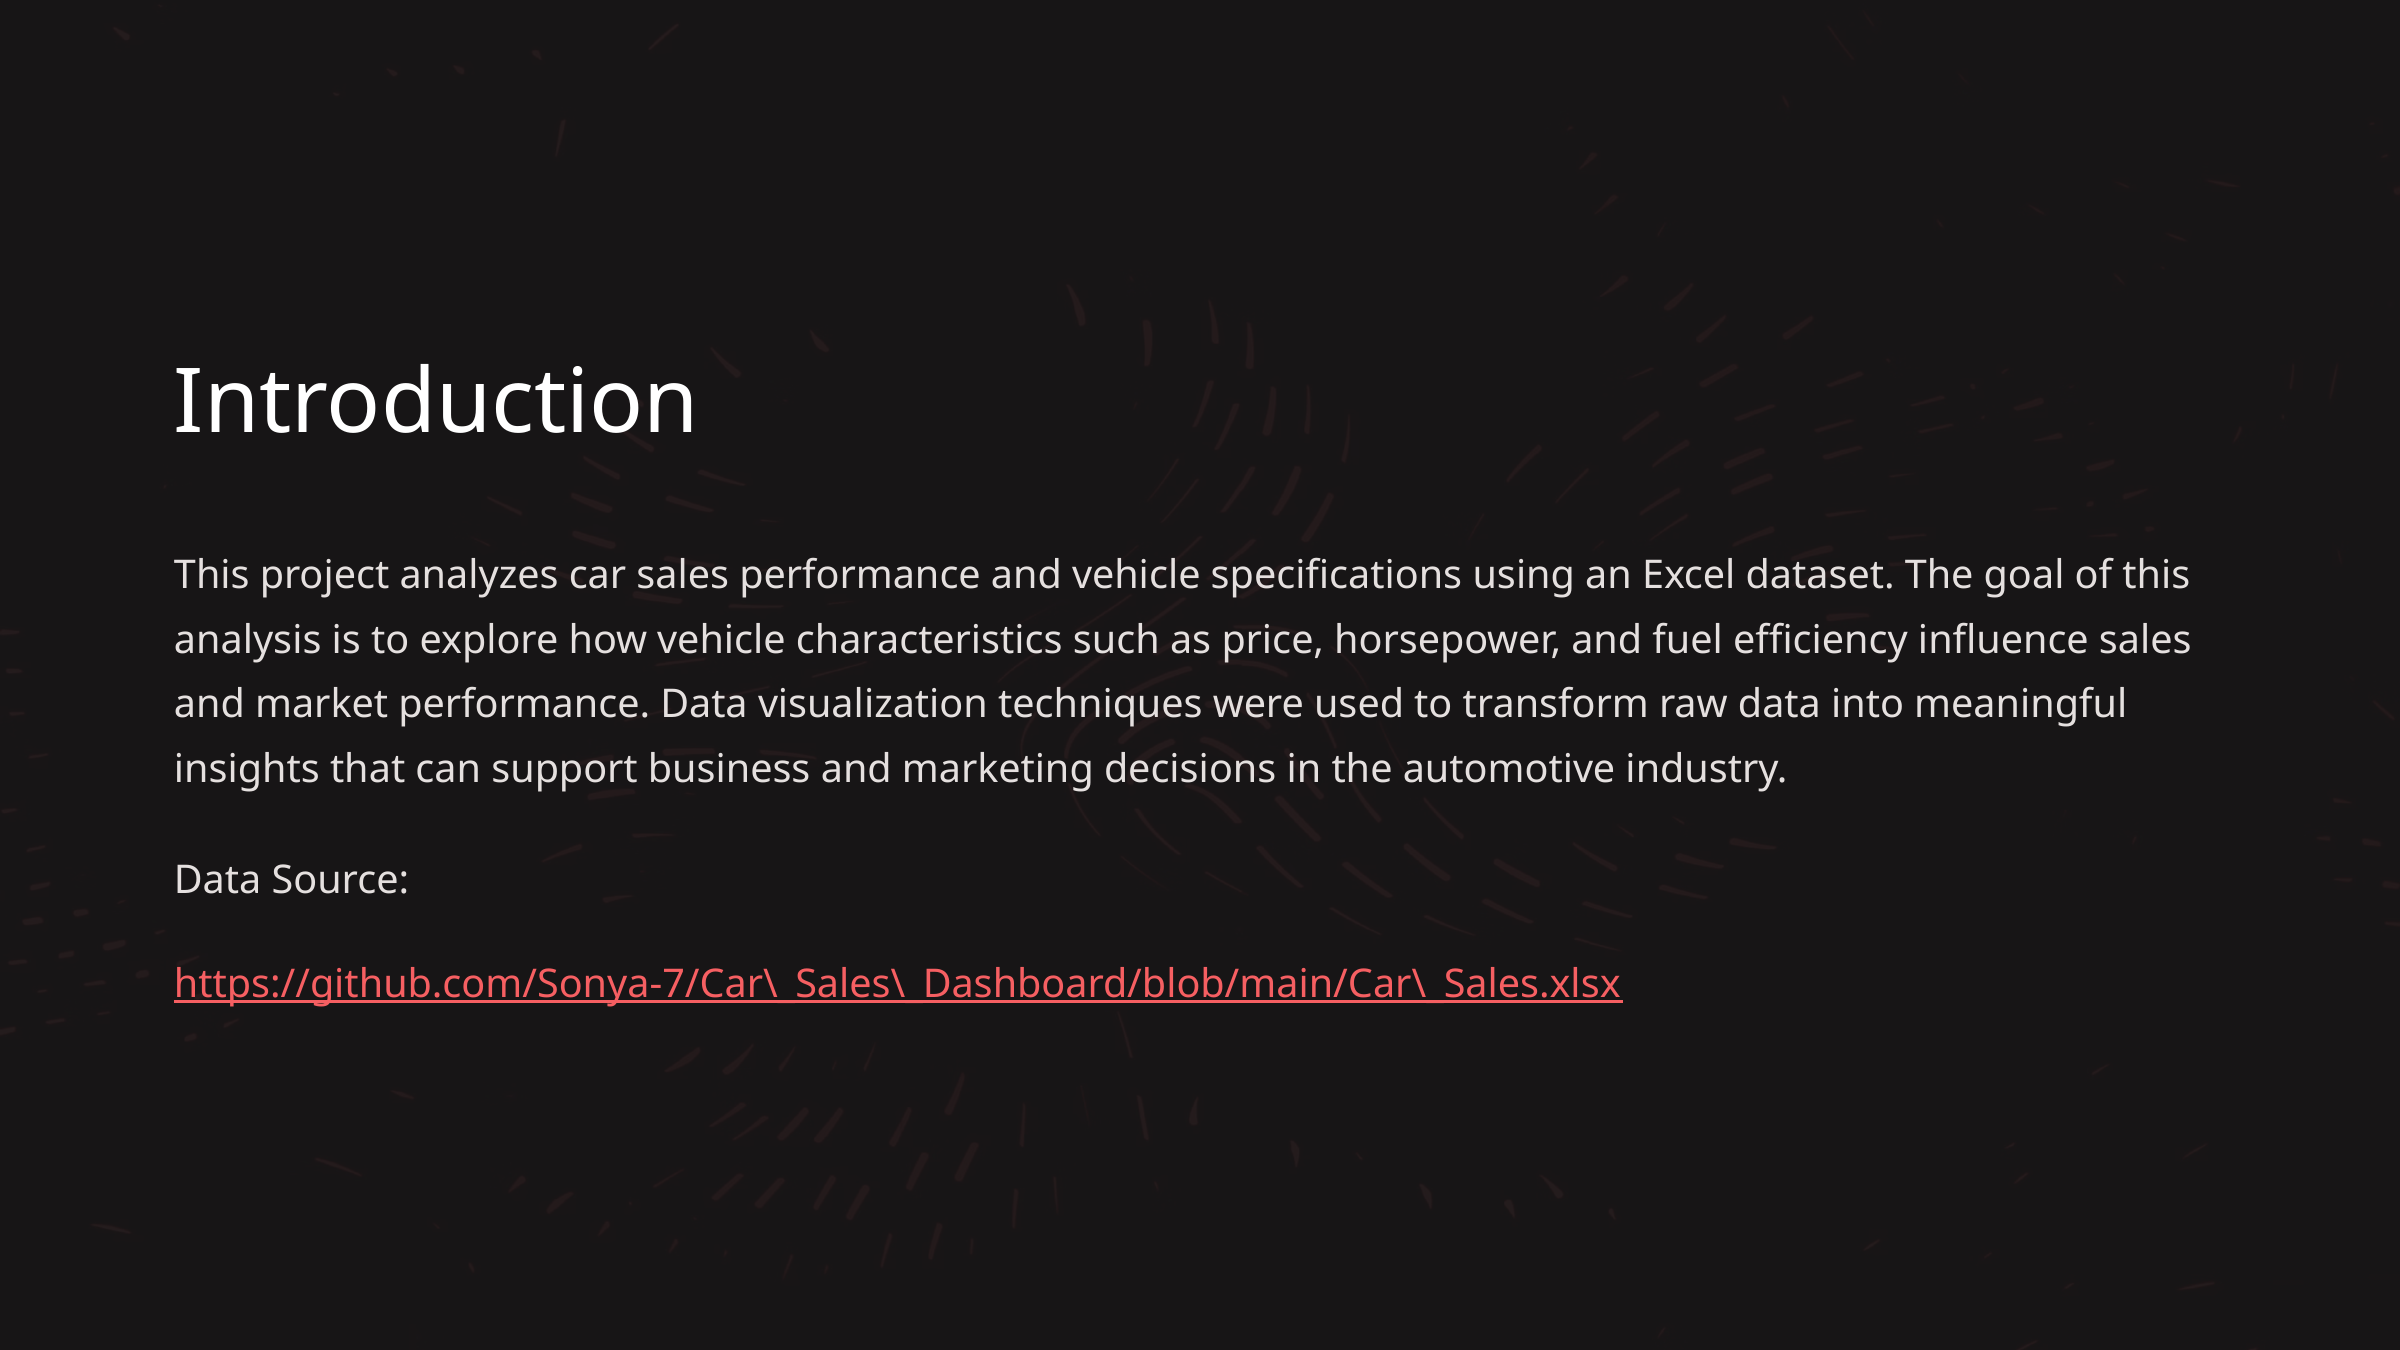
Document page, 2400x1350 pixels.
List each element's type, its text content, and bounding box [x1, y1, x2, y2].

text_box https://github.com/Sonya-7/Car\_Sales\_Dashboard/blob/main/Car\_Sales.xlsx [173, 946, 2226, 1012]
text_box Introduction [173, 338, 1074, 451]
text_box This project analyzes car sales performance and vehicle specifications using an Excel dataset. The goal of this analysis is to explore how vehicle characteristics such as price, horsepower, and fuel efficiency influence sales and market performance. Data visualization techniques were used to transform raw data into meaningful insights that can support business and marketing decisions in the automotive industry. [173, 531, 2226, 791]
text_box Data Source: [173, 836, 2226, 902]
